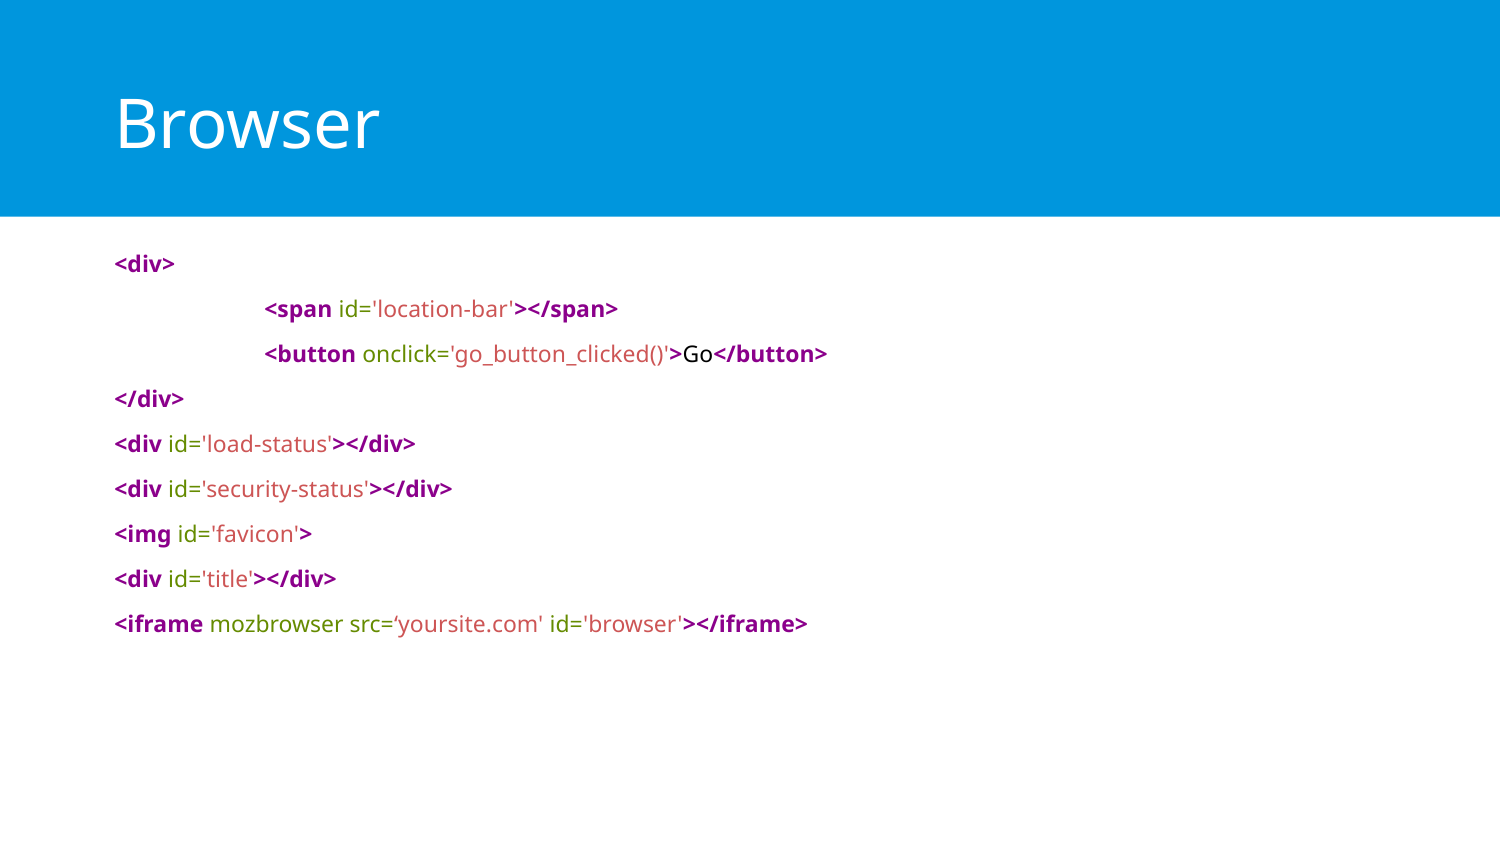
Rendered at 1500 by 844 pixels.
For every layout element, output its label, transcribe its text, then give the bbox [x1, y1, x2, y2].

list <div> <span id='location-bar'></span> <button onclick='go_button_clicked()'>Go</button> </div> <div id='load-status'></div> <div id='security-status'></div> <img id='favicon'> <div id='title'></div> <iframe mozbrowser src=‘yoursite.com' id='browser'></iframe> [103, 241, 1397, 818]
title Browser [103, 44, 1397, 208]
